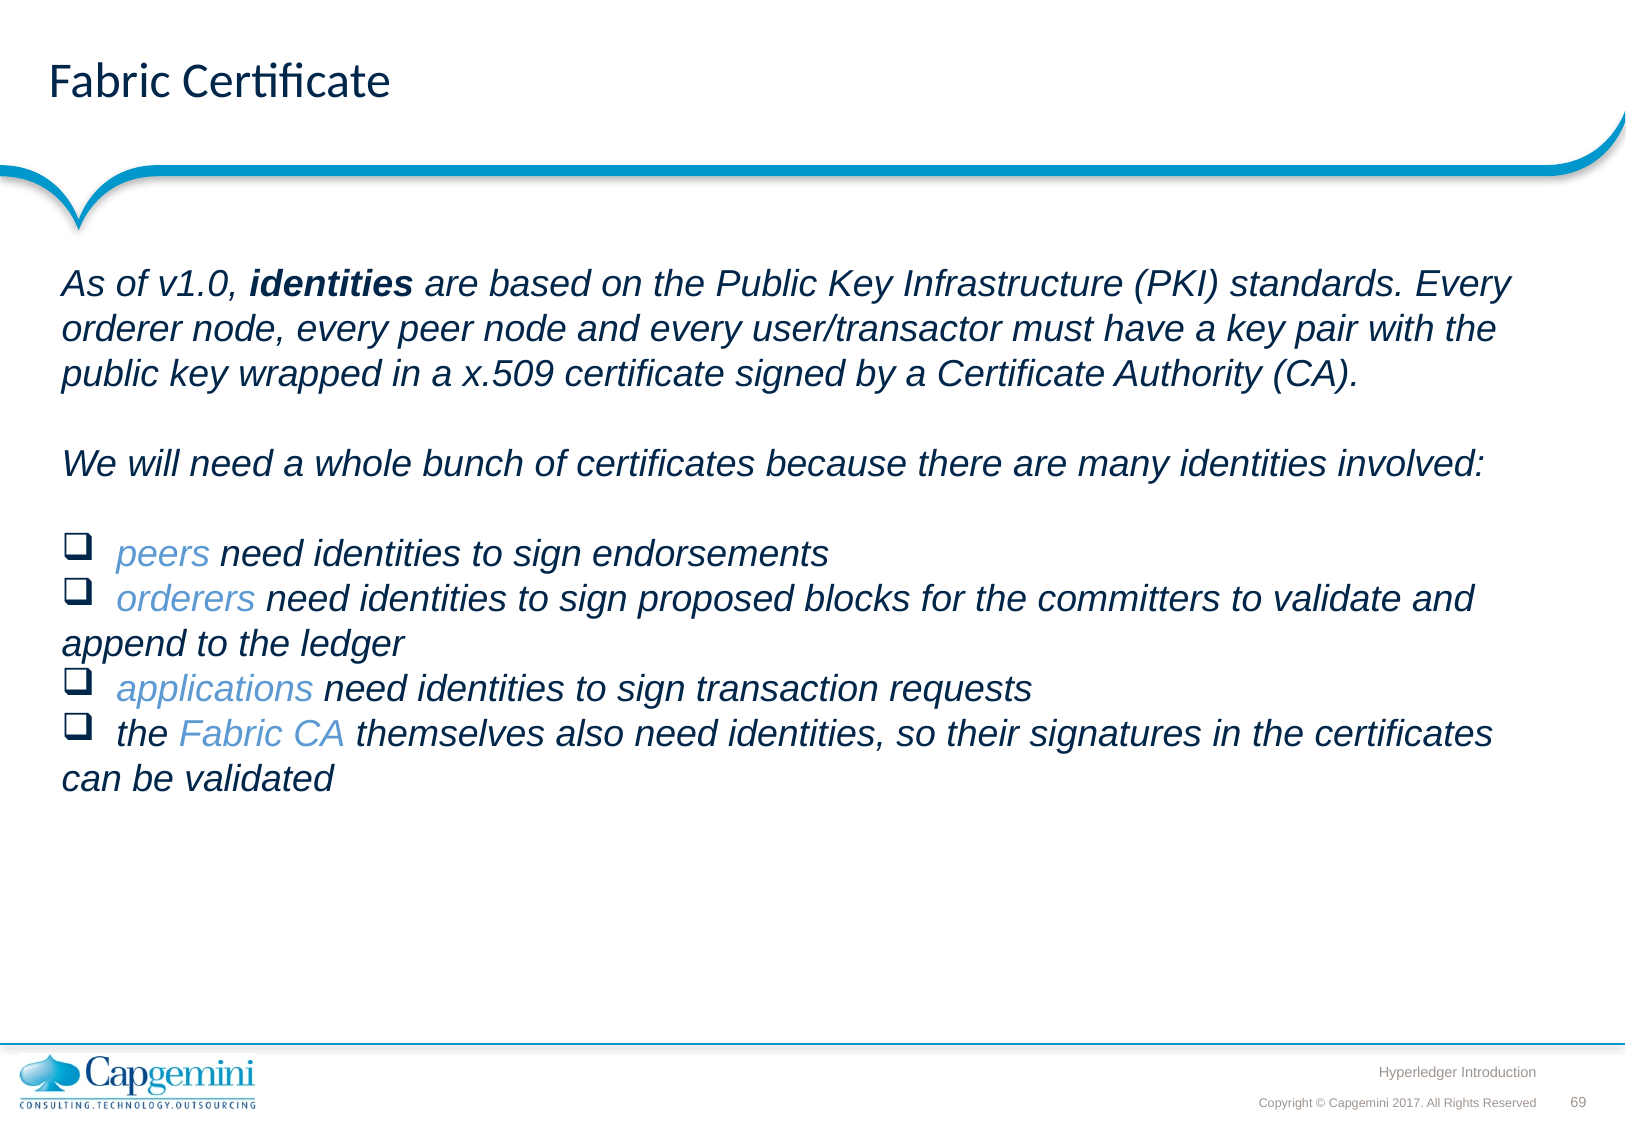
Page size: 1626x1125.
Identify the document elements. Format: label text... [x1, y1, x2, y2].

title Fabric Certificate [0, 0, 1625, 165]
text_box As of v1.0, identities are based on the Public Key Infrastructure (PKI) standards. Every orderer node, every peer node and every user/transactor must have a key pair with the public key wrapped in a x.509 certificate signed by a Certificate Authority (CA). We will need a whole bunch of certificates because there are many identities involved: peers need identities to sign endorsements orderers need identities to sign proposed blocks for the committers to validate and append to the ledger applications need identities to sign transaction requests the Fabric CA themselves also need identities, so their signatures in the certificates can be validated [46, 251, 1538, 942]
picture [19, 1053, 256, 1110]
